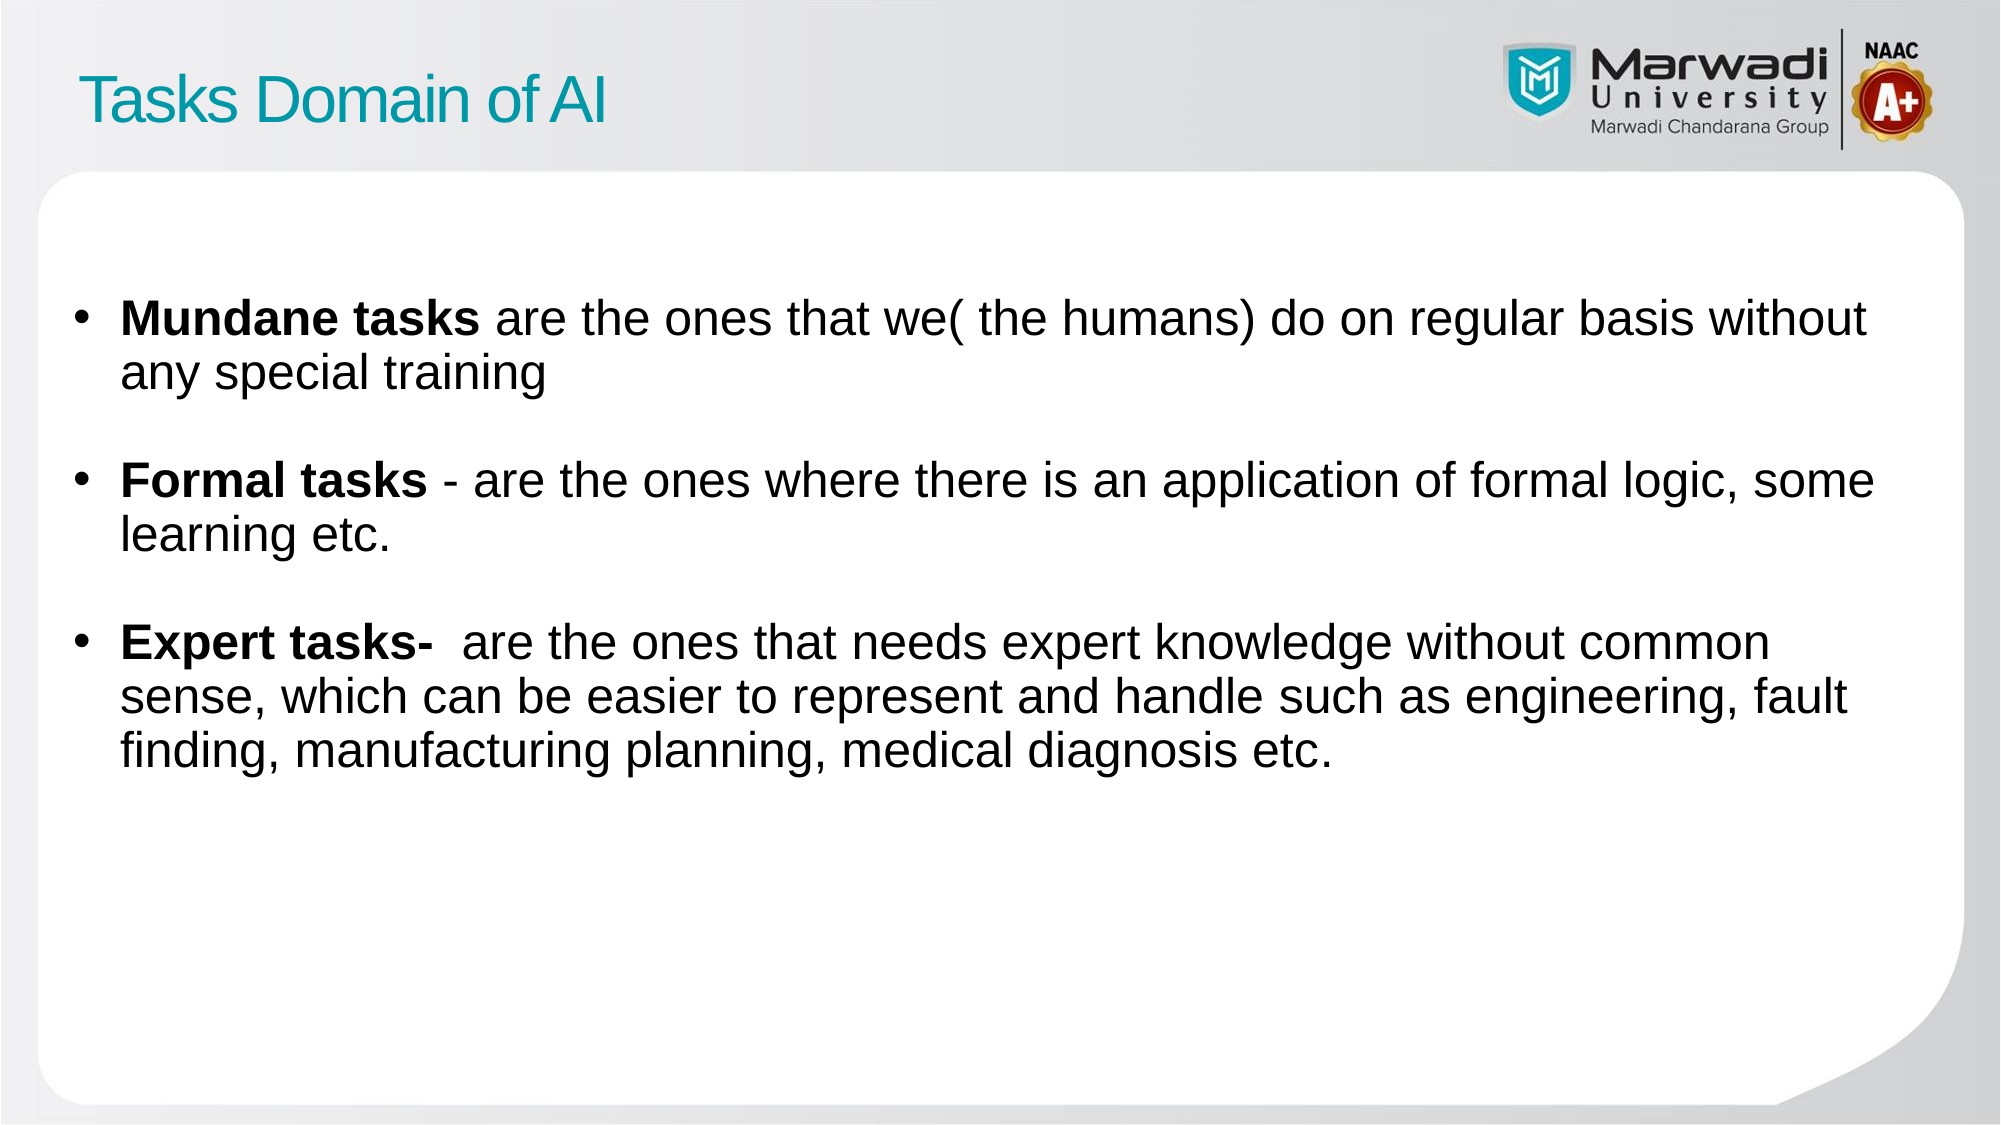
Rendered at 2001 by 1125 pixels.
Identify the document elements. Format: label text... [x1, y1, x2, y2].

text_box Mundane tasks are the ones that we( the humans) do on regular basis without any special training Formal tasks - are the ones where there is an application of formal logic, some learning etc. Expert tasks- are the ones that needs expert knowledge without common sense, which can be easier to represent and handle such as engineering, fault finding, manufacturing planning, medical diagnosis etc. [73, 185, 1925, 940]
picture [0, 0, 2001, 1125]
text_box Tasks Domain of AI [78, 35, 1059, 168]
